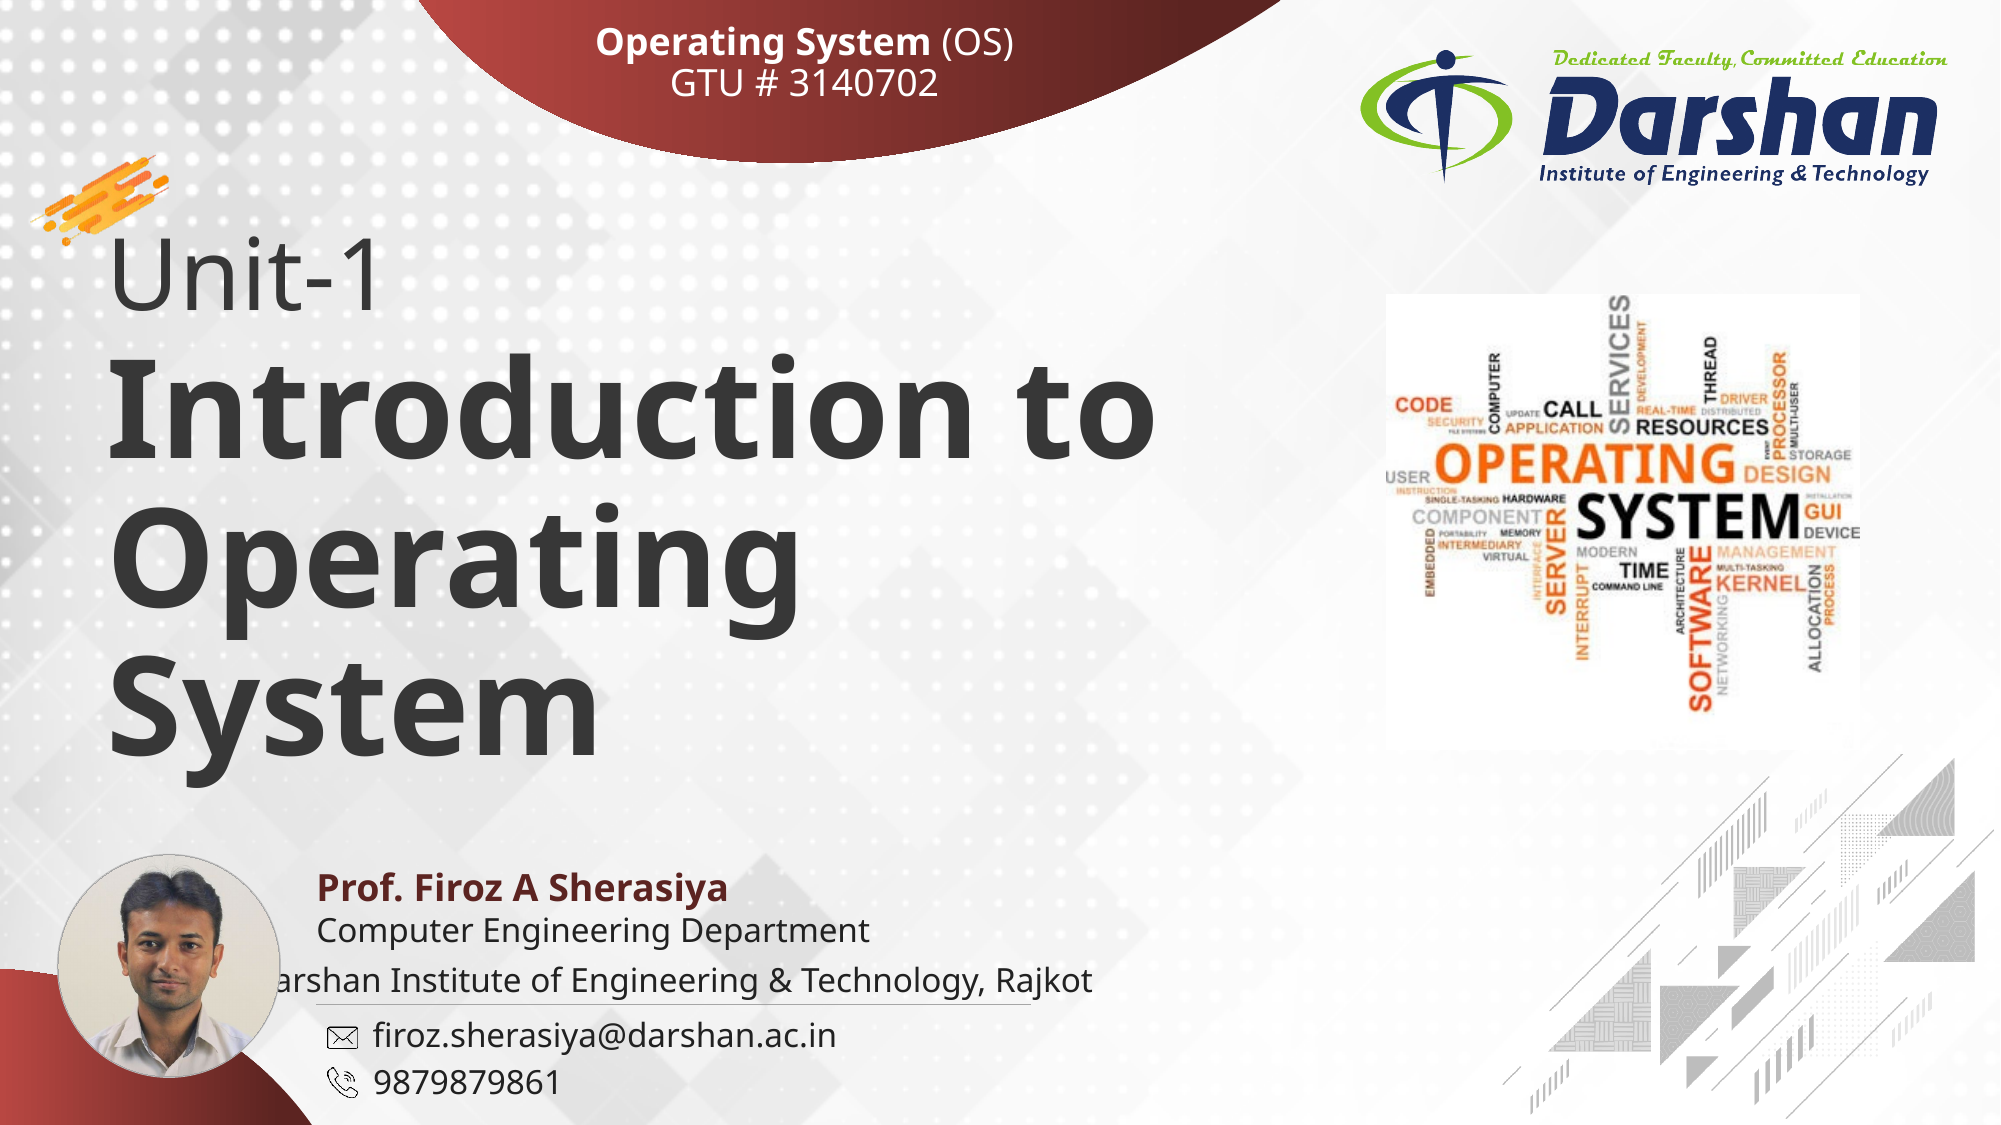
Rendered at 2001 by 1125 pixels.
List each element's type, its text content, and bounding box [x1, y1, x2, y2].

picture [57, 854, 280, 1077]
list Prof. Firoz A Sherasiya [301, 865, 1217, 913]
title Unit-1 Introduction to Operating System [91, 184, 1246, 675]
list Operating System (OS) GTU # 3140702 [423, 3, 1186, 124]
picture [1386, 294, 1860, 750]
list 9879879861 [358, 1059, 972, 1108]
list firoz.sherasiya@darshan.ac.in [357, 1013, 971, 1061]
picture [327, 1022, 357, 1053]
picture [327, 1067, 358, 1098]
picture [10, 137, 189, 265]
list Computer Engineering Department [301, 913, 915, 956]
picture [1360, 50, 1948, 186]
